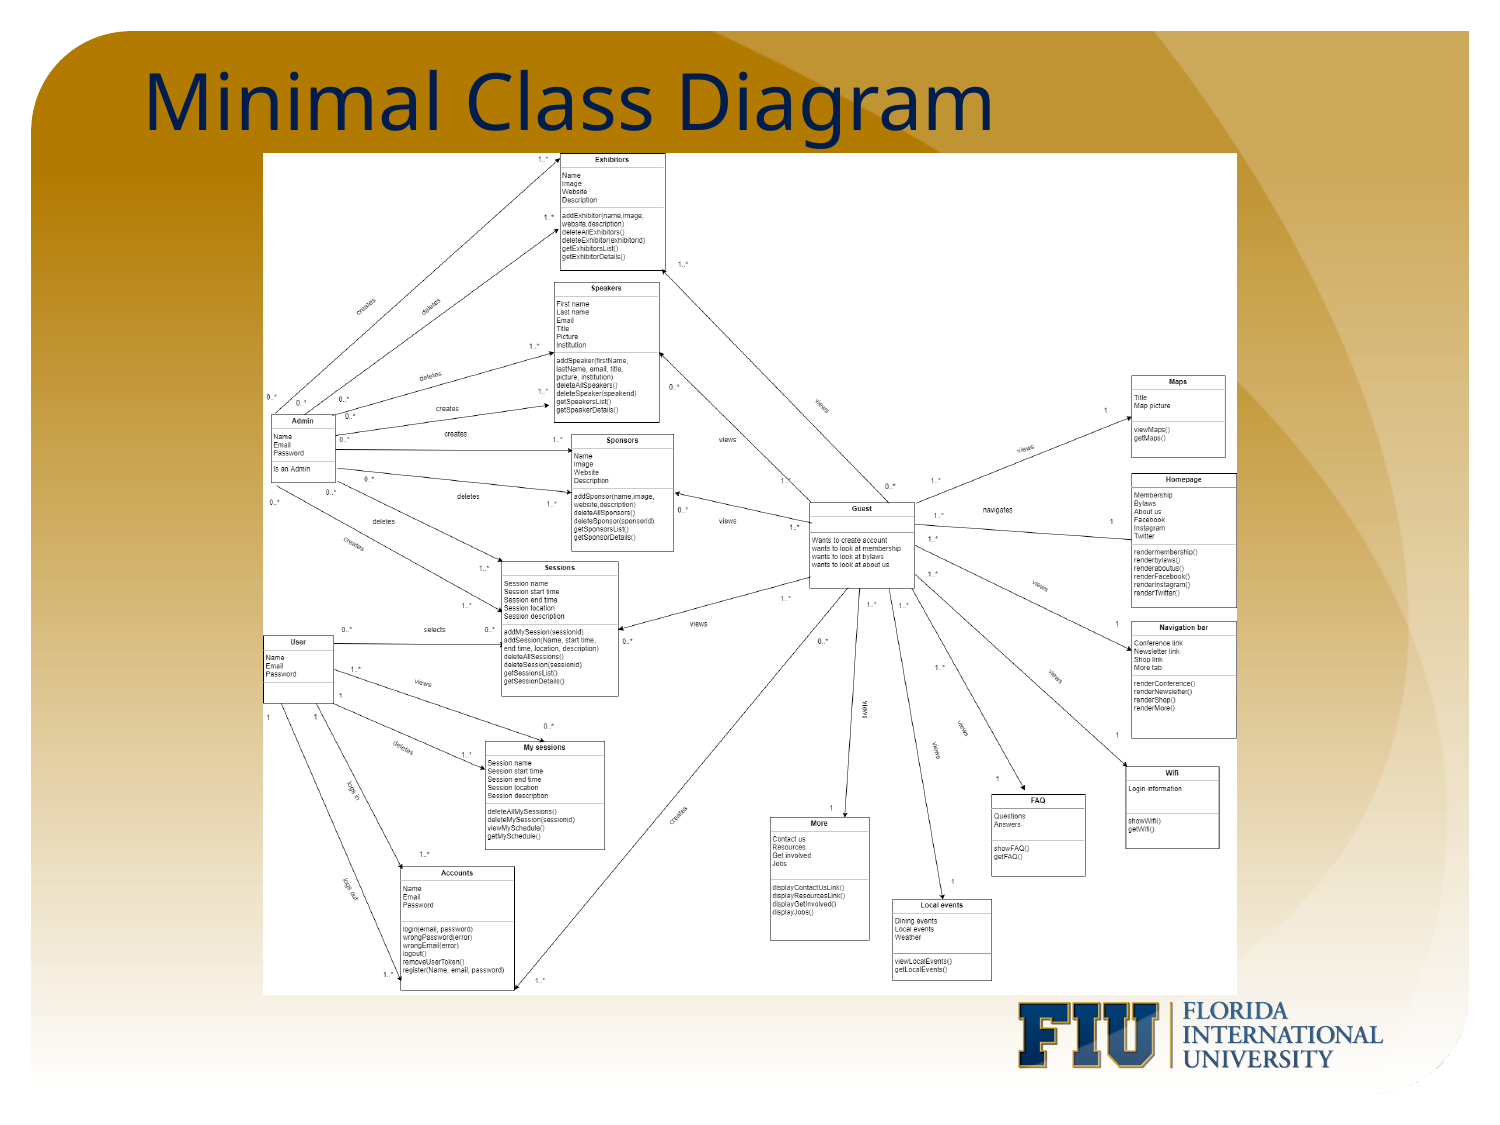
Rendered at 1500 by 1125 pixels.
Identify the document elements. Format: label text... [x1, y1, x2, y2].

picture [24, 30, 1473, 1094]
title Minimal Class Diagram [127, 0, 1372, 154]
